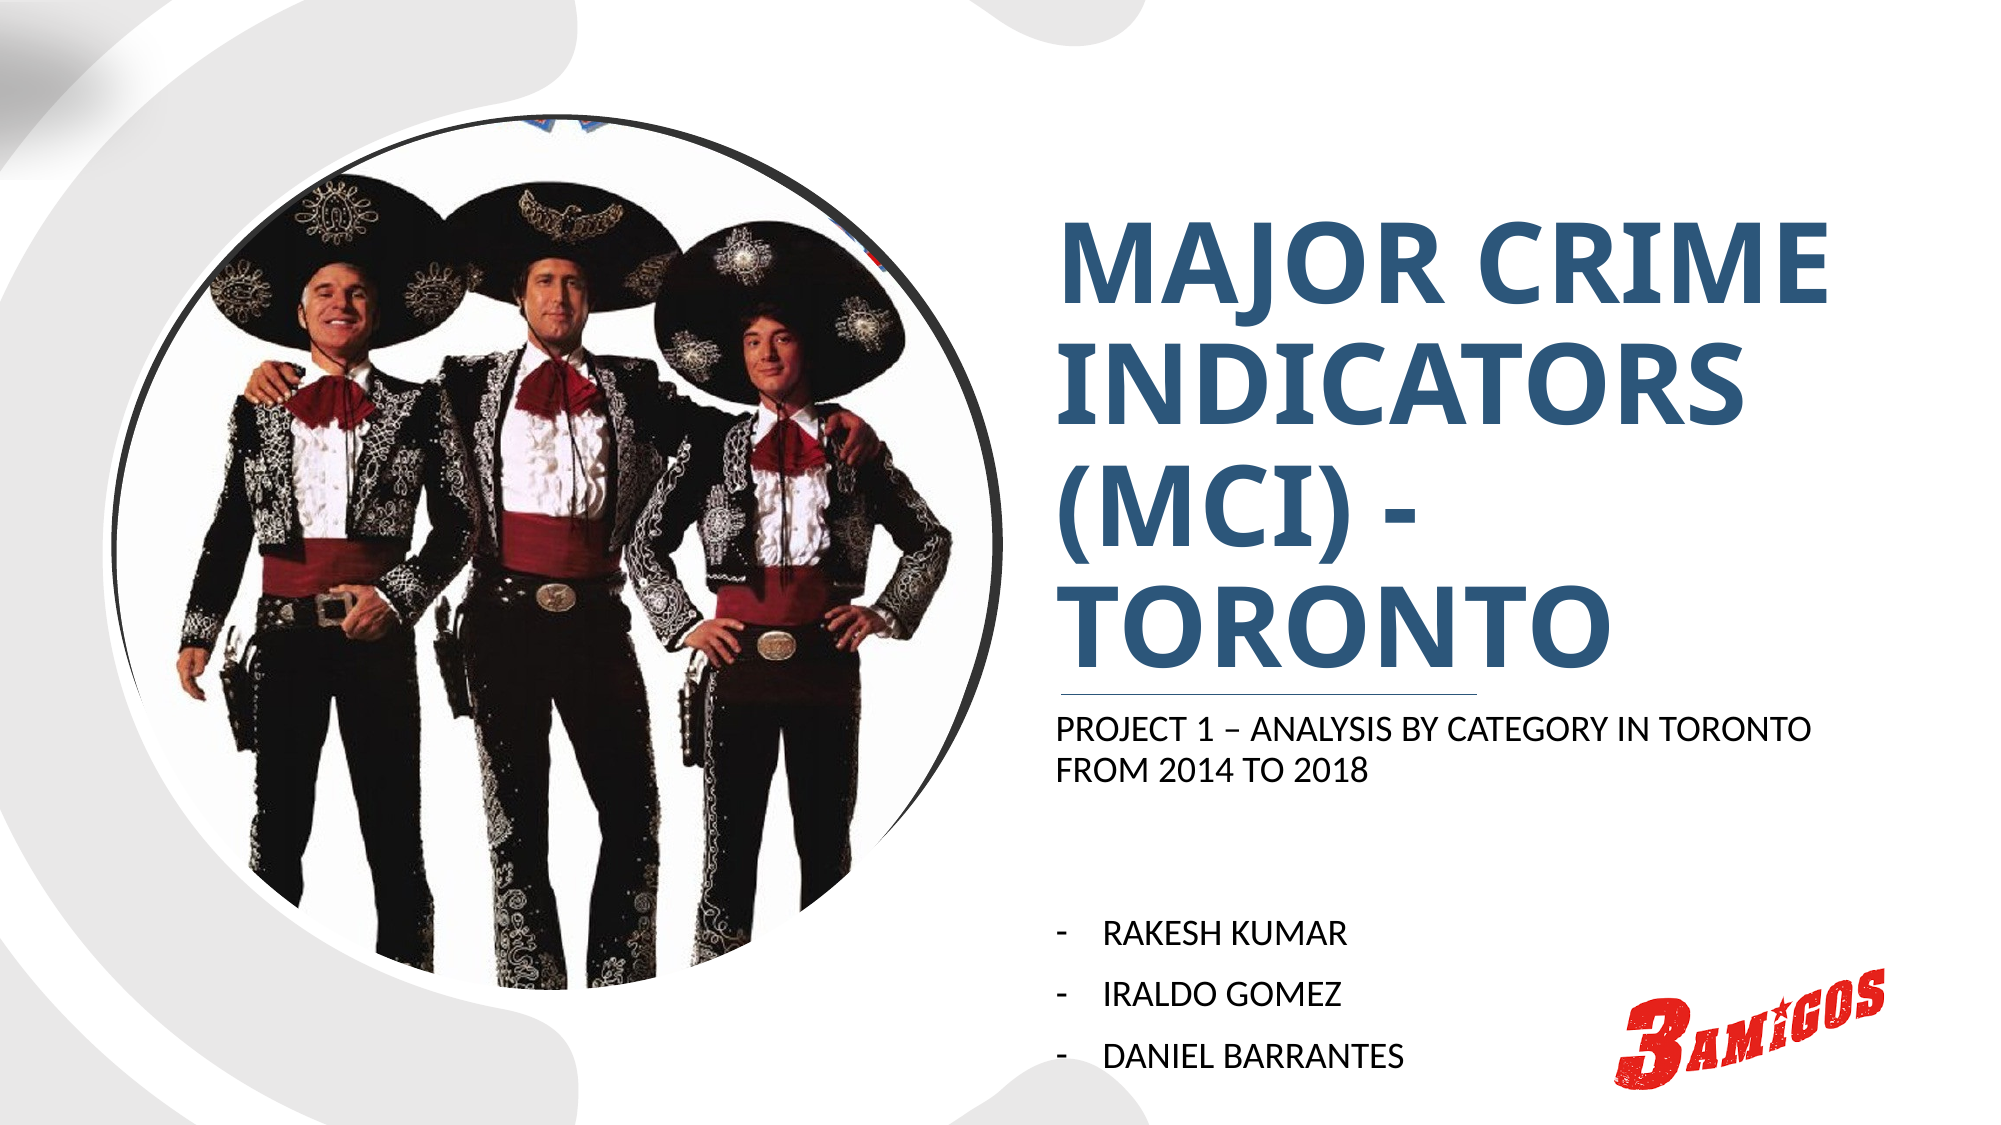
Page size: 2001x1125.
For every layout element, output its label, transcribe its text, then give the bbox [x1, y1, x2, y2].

picture [116, 119, 992, 990]
subtitle Project 1 – Analysis by category in Toronto from 2014 to 2018 Rakesh KUMAR Iraldo Gomez Daniel barrantes [1040, 702, 1885, 785]
picture [1614, 968, 1885, 1090]
title MAJOR CRIME INDICATORS (mci) - TORONTO [1040, 356, 1885, 700]
